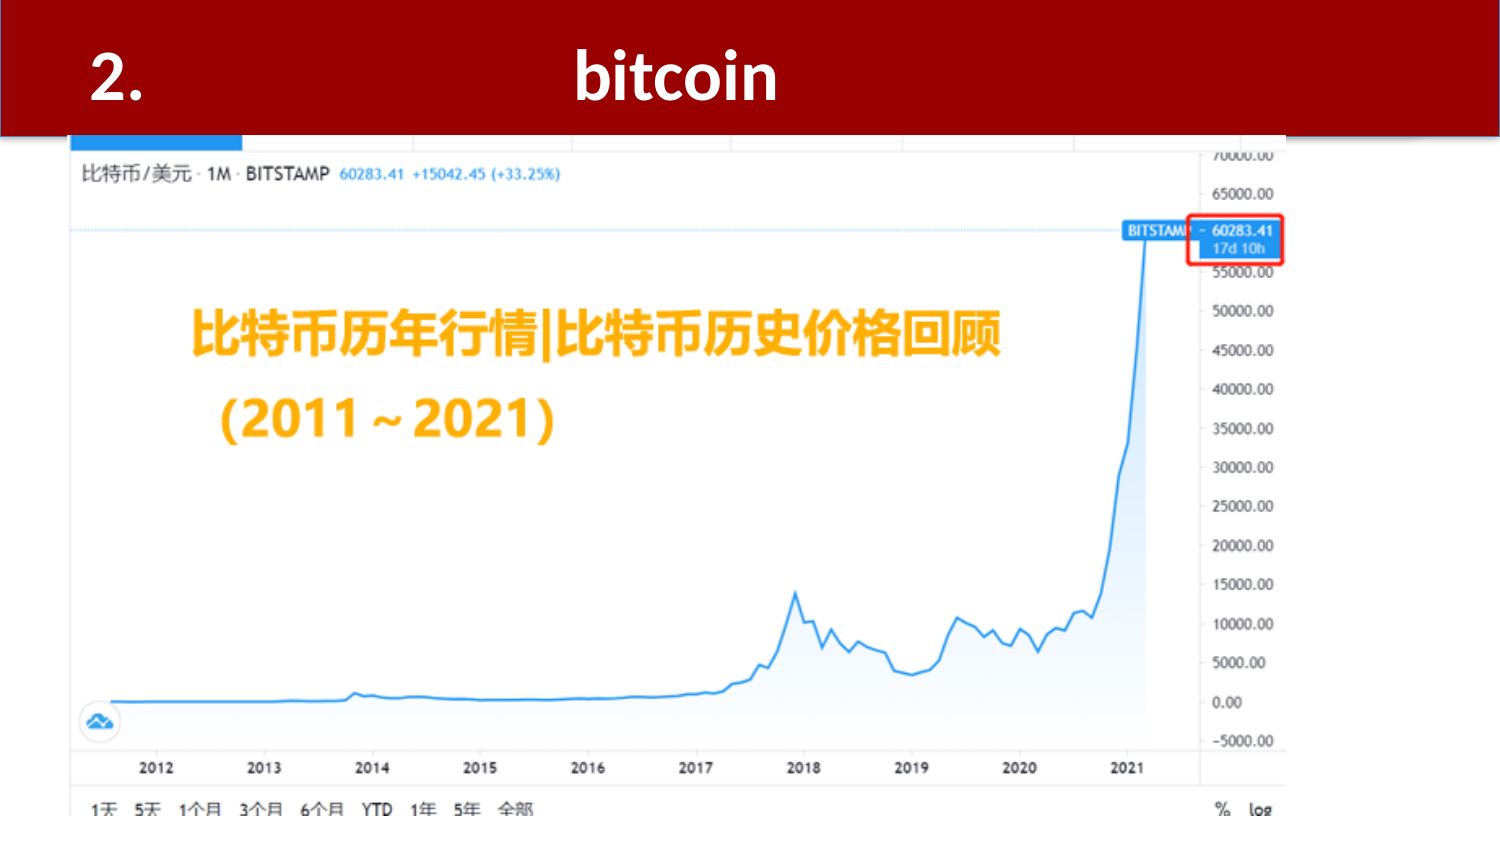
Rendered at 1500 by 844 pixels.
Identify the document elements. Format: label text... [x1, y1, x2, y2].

title 2. bitcoin [75, 20, 1425, 123]
picture [67, 134, 1286, 816]
